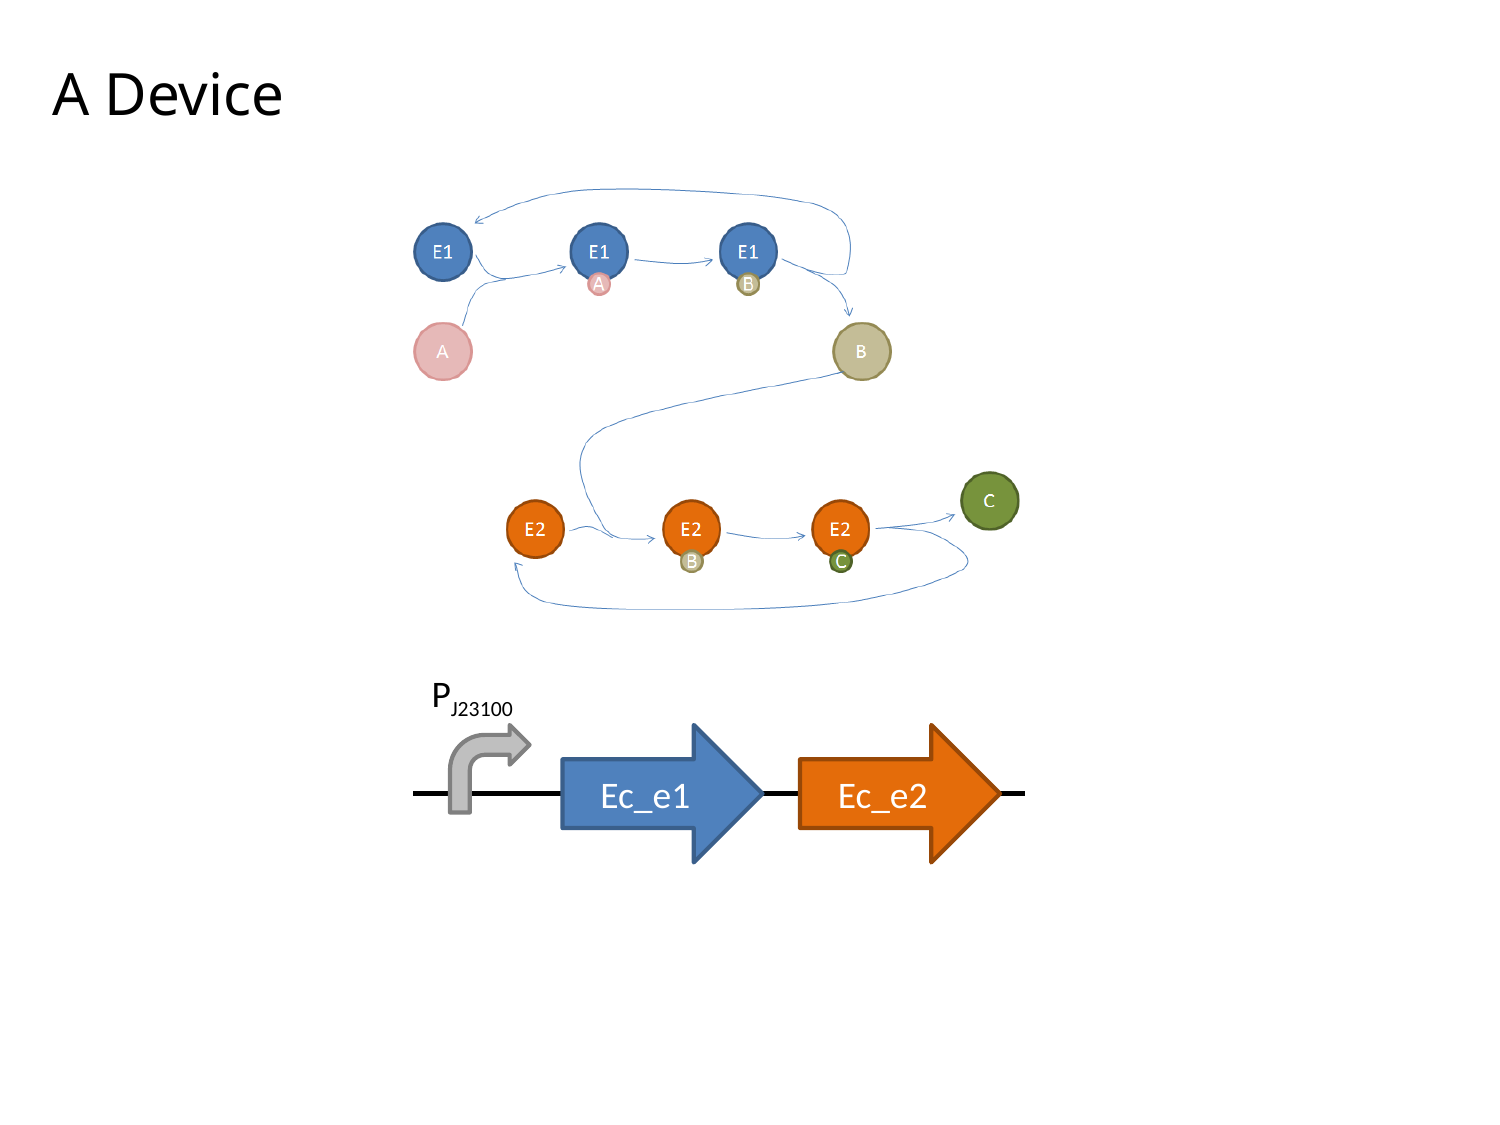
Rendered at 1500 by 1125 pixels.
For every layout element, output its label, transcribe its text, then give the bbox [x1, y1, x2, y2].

text_box [447, 729, 532, 793]
text_box PJ23100 [416, 662, 528, 729]
text_box [447, 803, 472, 815]
text_box A Device [37, 50, 1500, 135]
picture [412, 187, 1020, 610]
text_box Ec_e1 [560, 803, 757, 865]
text_box Ec_e2 [797, 723, 1002, 793]
text_box Ec_e2 [797, 803, 994, 865]
text_box Ec_e1 [560, 723, 765, 793]
